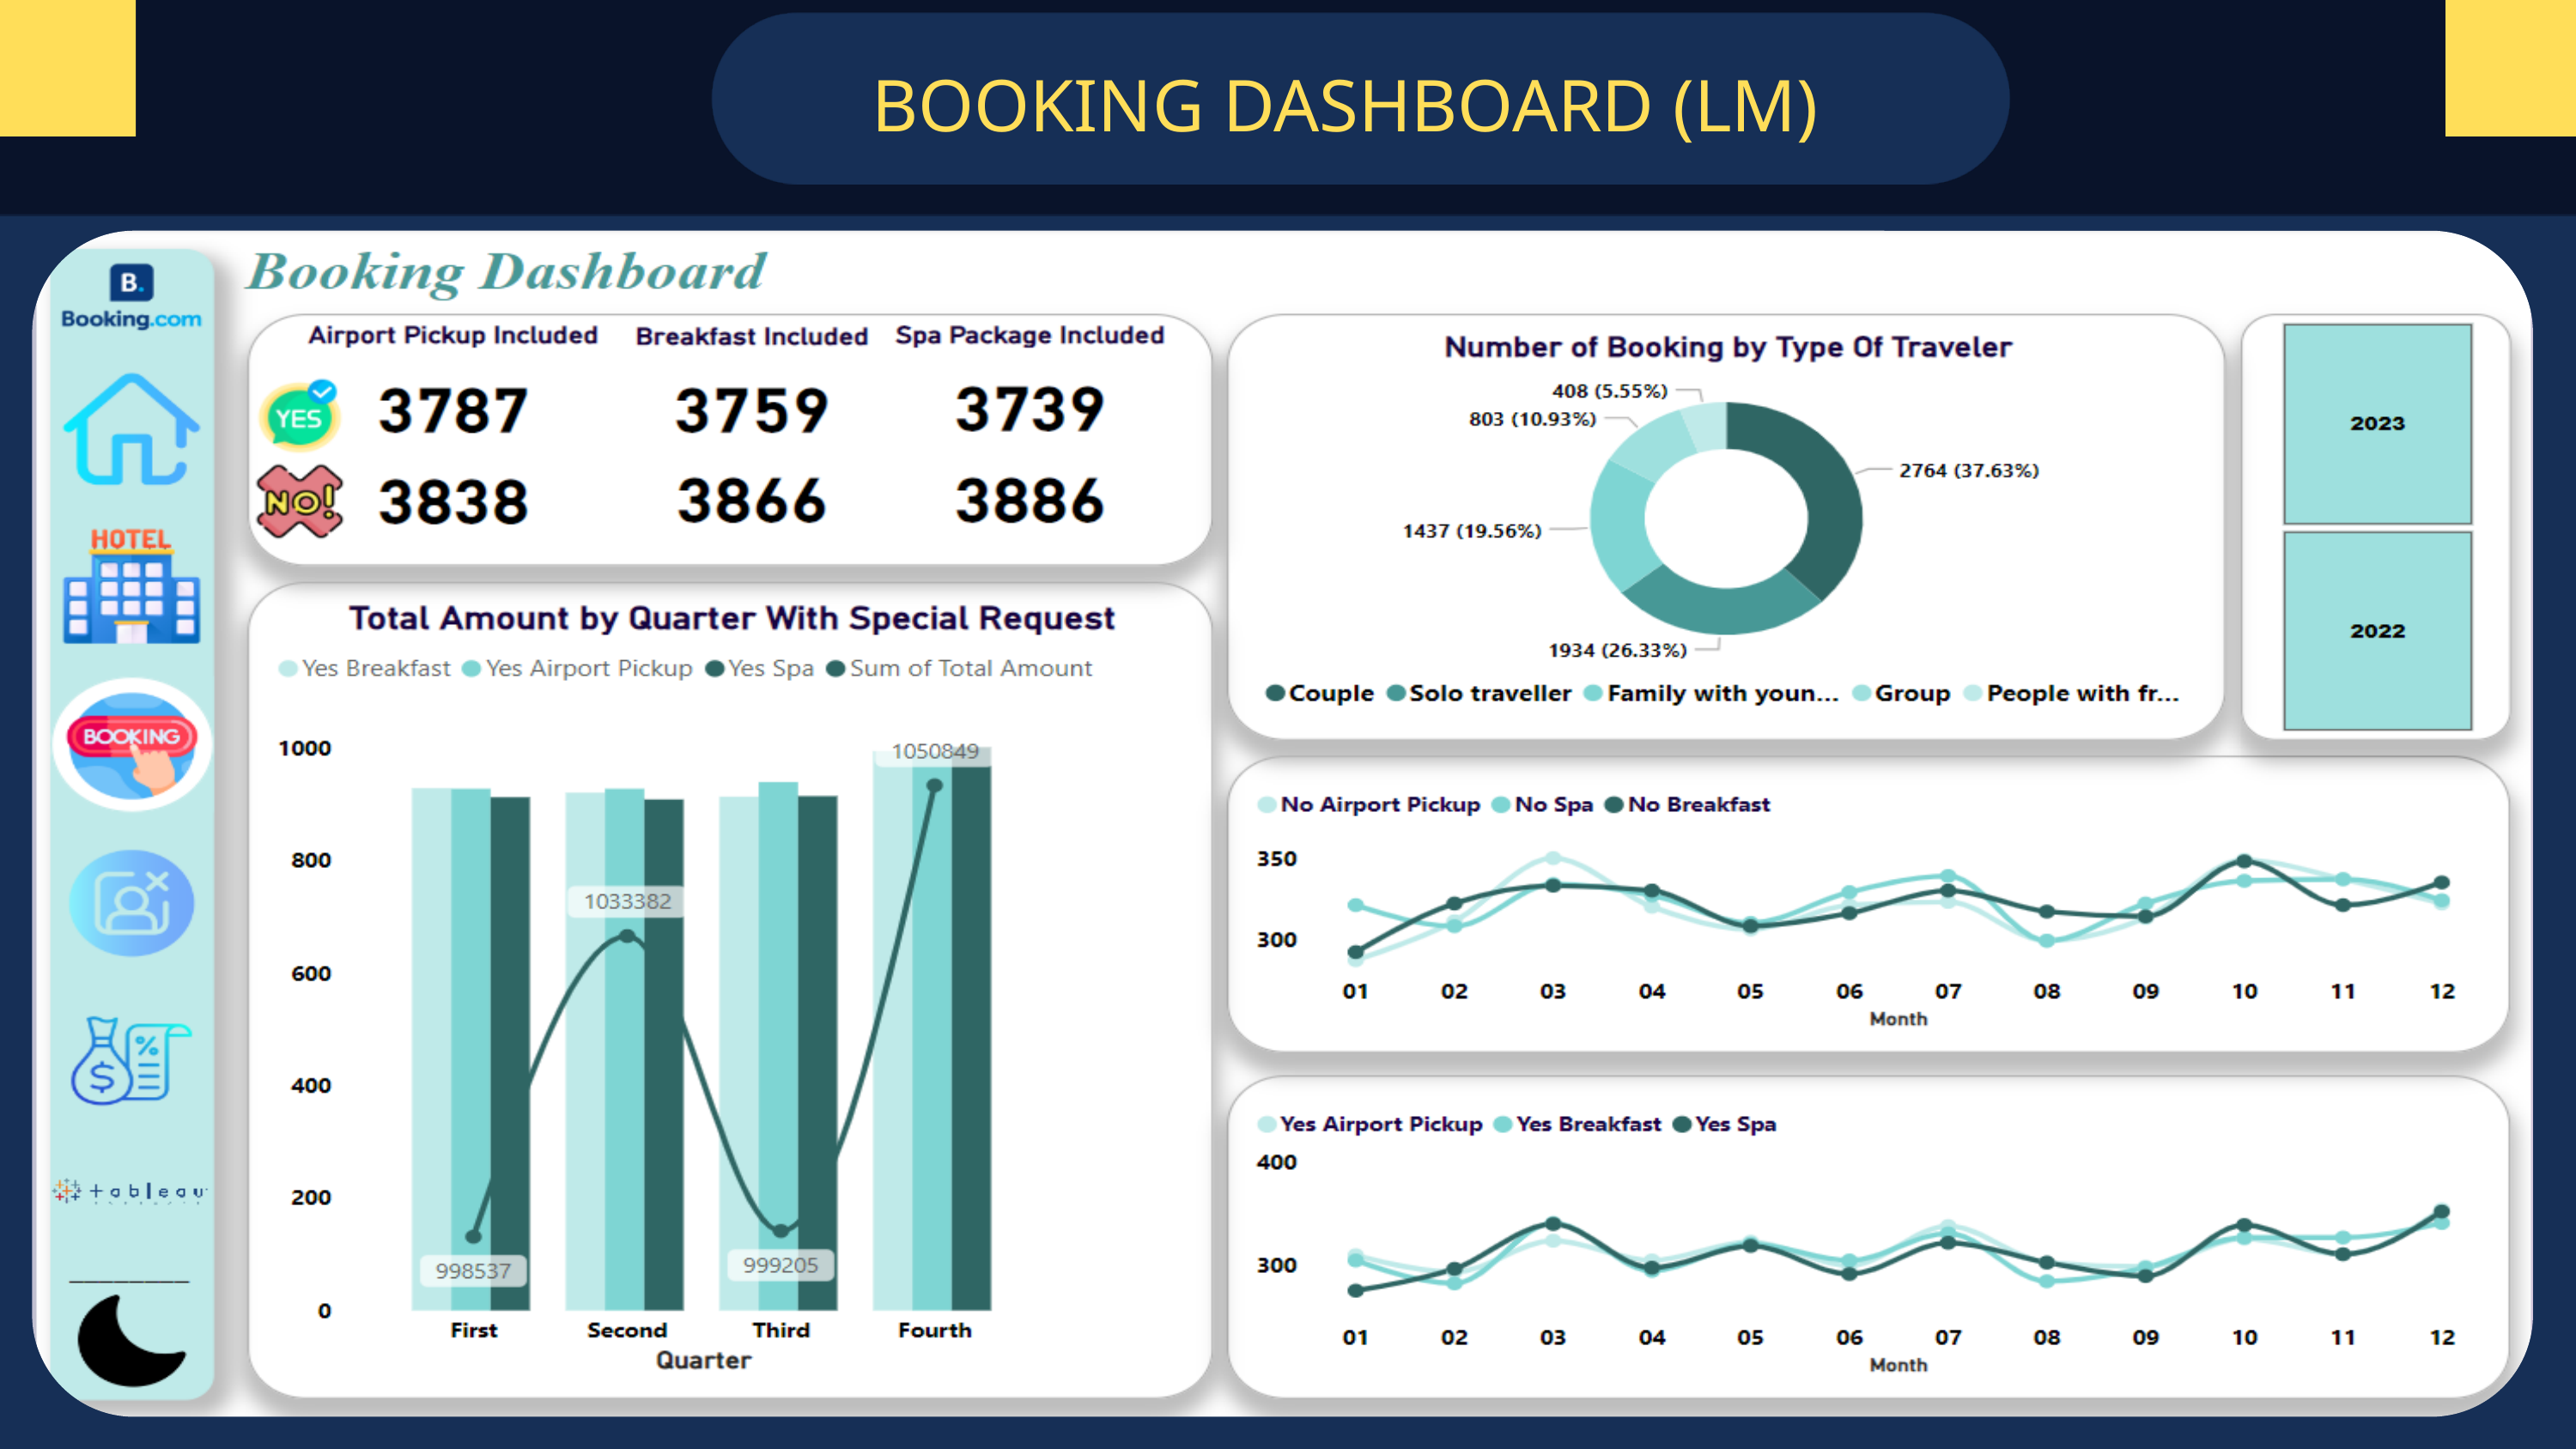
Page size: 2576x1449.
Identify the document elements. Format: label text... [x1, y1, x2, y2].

text_box [0, 0, 137, 136]
text_box [710, 0, 2012, 185]
text_box [2445, 0, 2576, 136]
text_box BOOKING DASHBOARD (LM) [764, 27, 1927, 147]
picture [32, 230, 2534, 1417]
text_box [0, 0, 2576, 216]
